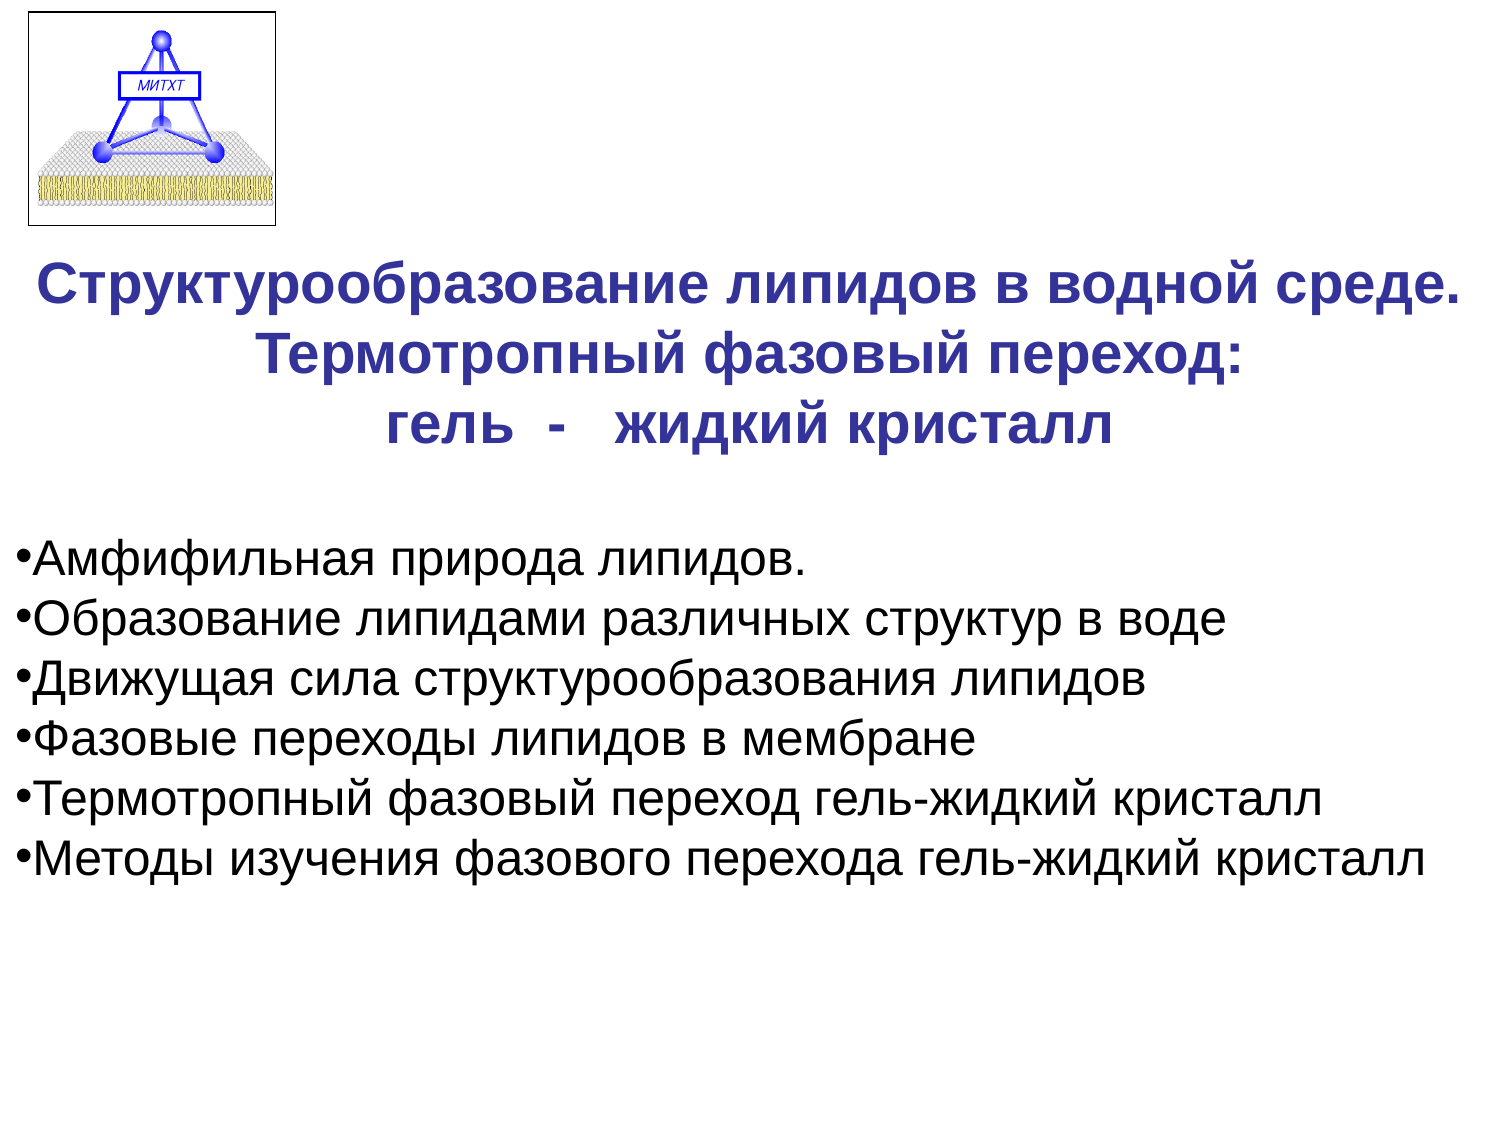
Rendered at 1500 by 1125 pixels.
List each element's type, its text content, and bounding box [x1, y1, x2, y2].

text_box Структурообразование липидов в водной среде. Термотропный фазовый переход: гель - жидкий кристалл Амфифильная природа липидов. Образование липидами различных структур в воде Движущая сила структурообразования липидов Фазовые переходы липидов в мембране Термотропный фазовый переход гель-жидкий кристалл Методы изучения фазового перехода гель-жидкий кристалл [0, 237, 1500, 1013]
picture [29, 12, 276, 226]
